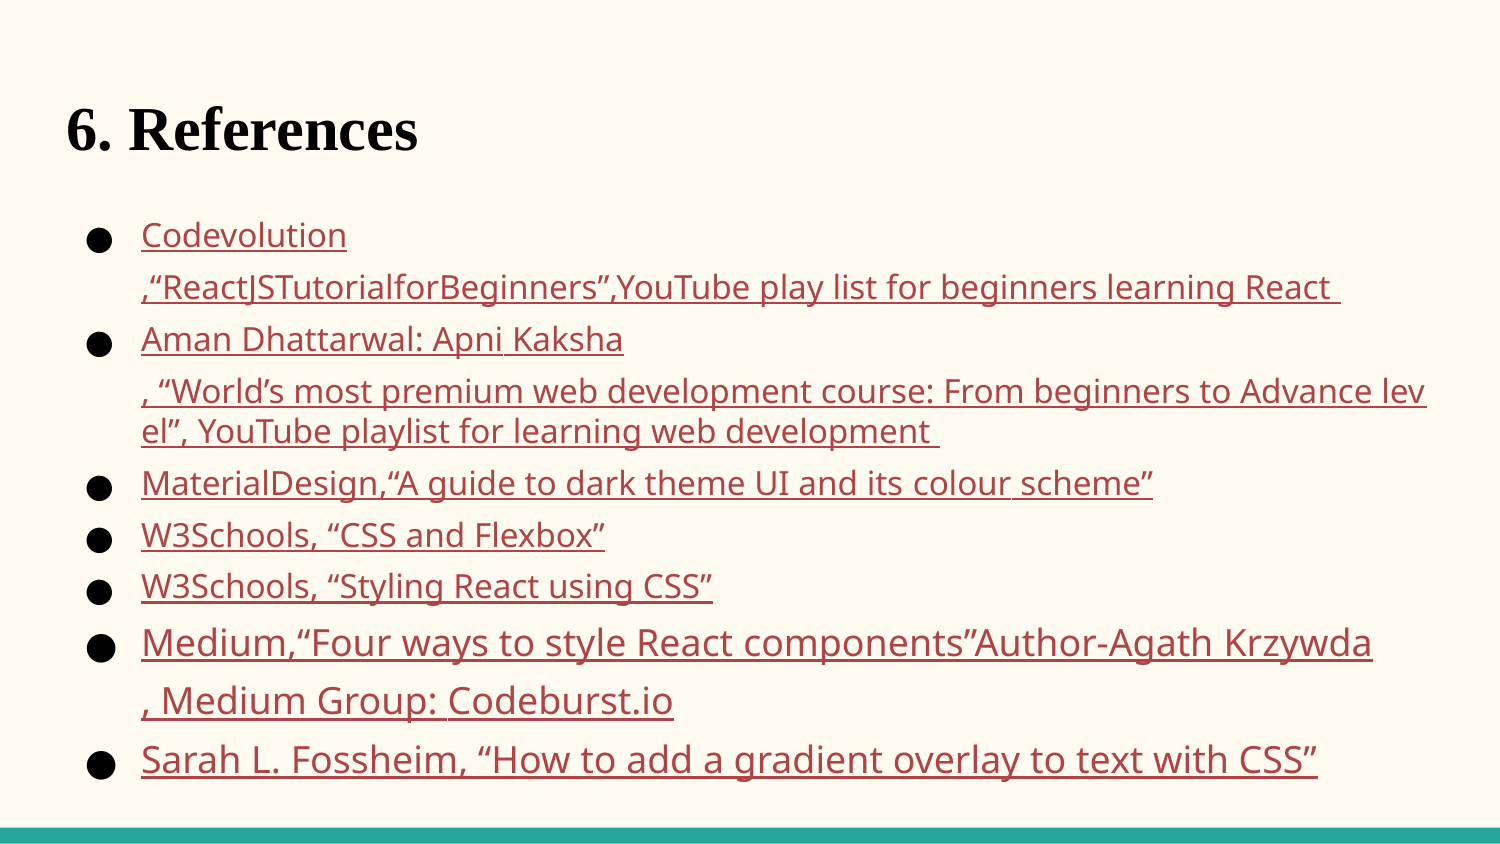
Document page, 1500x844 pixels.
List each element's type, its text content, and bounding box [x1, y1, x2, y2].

list Codevolution,“ReactJSTutorialforBeginners”,YouTube play list for beginners learning React Aman Dhattarwal: Apni Kaksha, “World’s most premium web development course: From beginners to Advance level”, YouTube playlist for learning web development MaterialDesign,“A guide to dark theme UI and its colour scheme” W3Schools, “CSS and Flexbox” W3Schools, “Styling React using CSS” Medium,“Four ways to style React components”Author-Agath Krzywda, Medium Group: Codeburst.io Sarah L. Fossheim, “How to add a gradient overlay to text with CSS” [51, 192, 1449, 750]
title 6. References [51, 72, 1449, 174]
text_box [181, 351, 212, 403]
